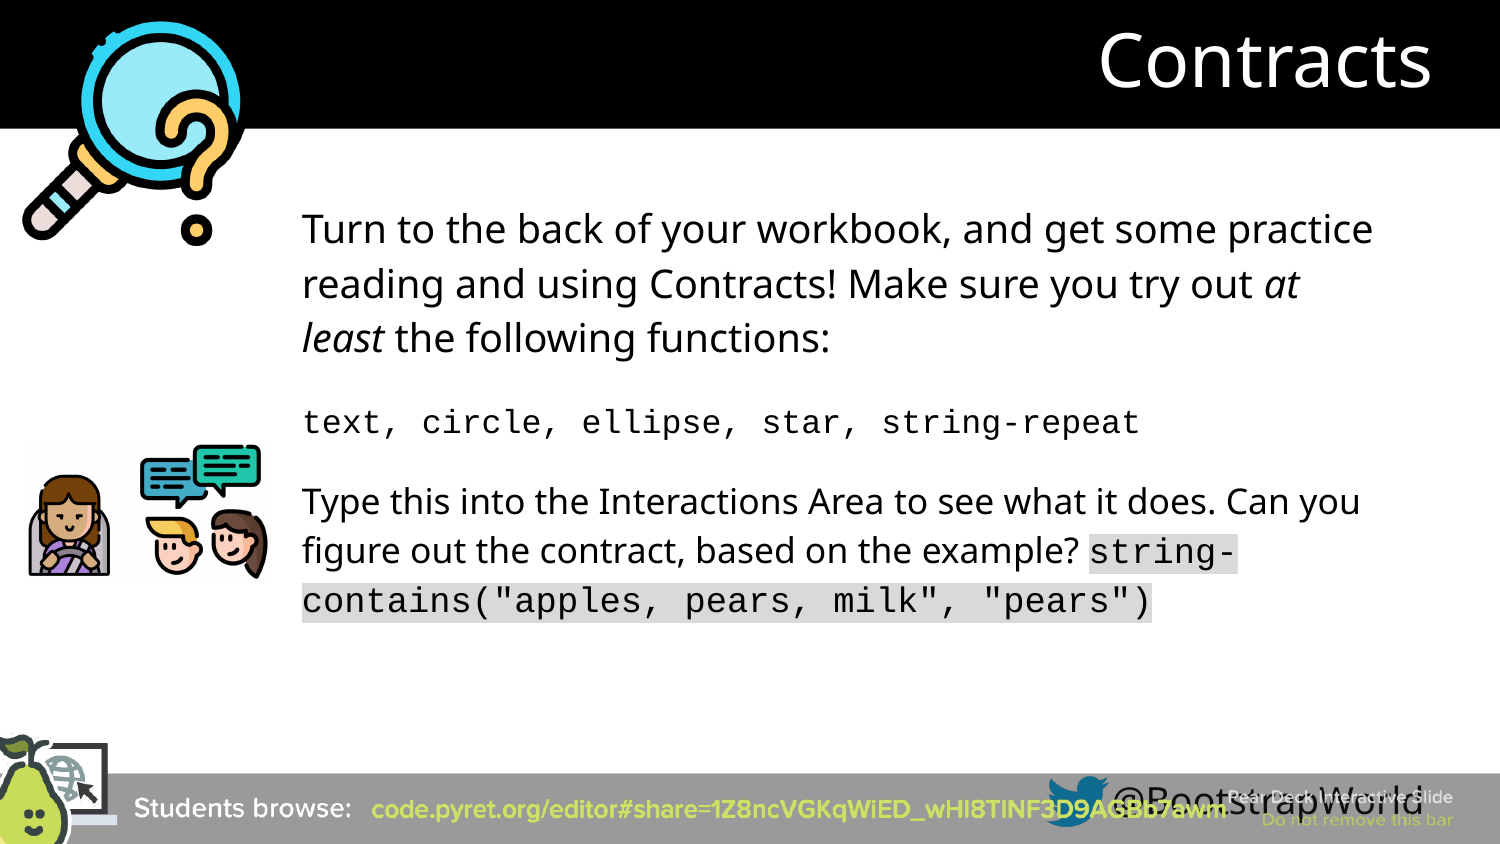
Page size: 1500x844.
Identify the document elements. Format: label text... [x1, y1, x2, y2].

list Turn to the back of your workbook, and get some practice reading and using Contracts! Make sure you try out at least the following functions: text, circle, ellipse, star, string-repeat Type this into the Interactions Area to see what it does. Can you figure out the contract, based on the example? string-contains("apples, pears, milk", "pears") [286, 181, 1405, 724]
picture [22, 440, 272, 583]
picture [19, 12, 252, 246]
title Contracts [286, 0, 1449, 92]
picture [0, 726, 1500, 844]
